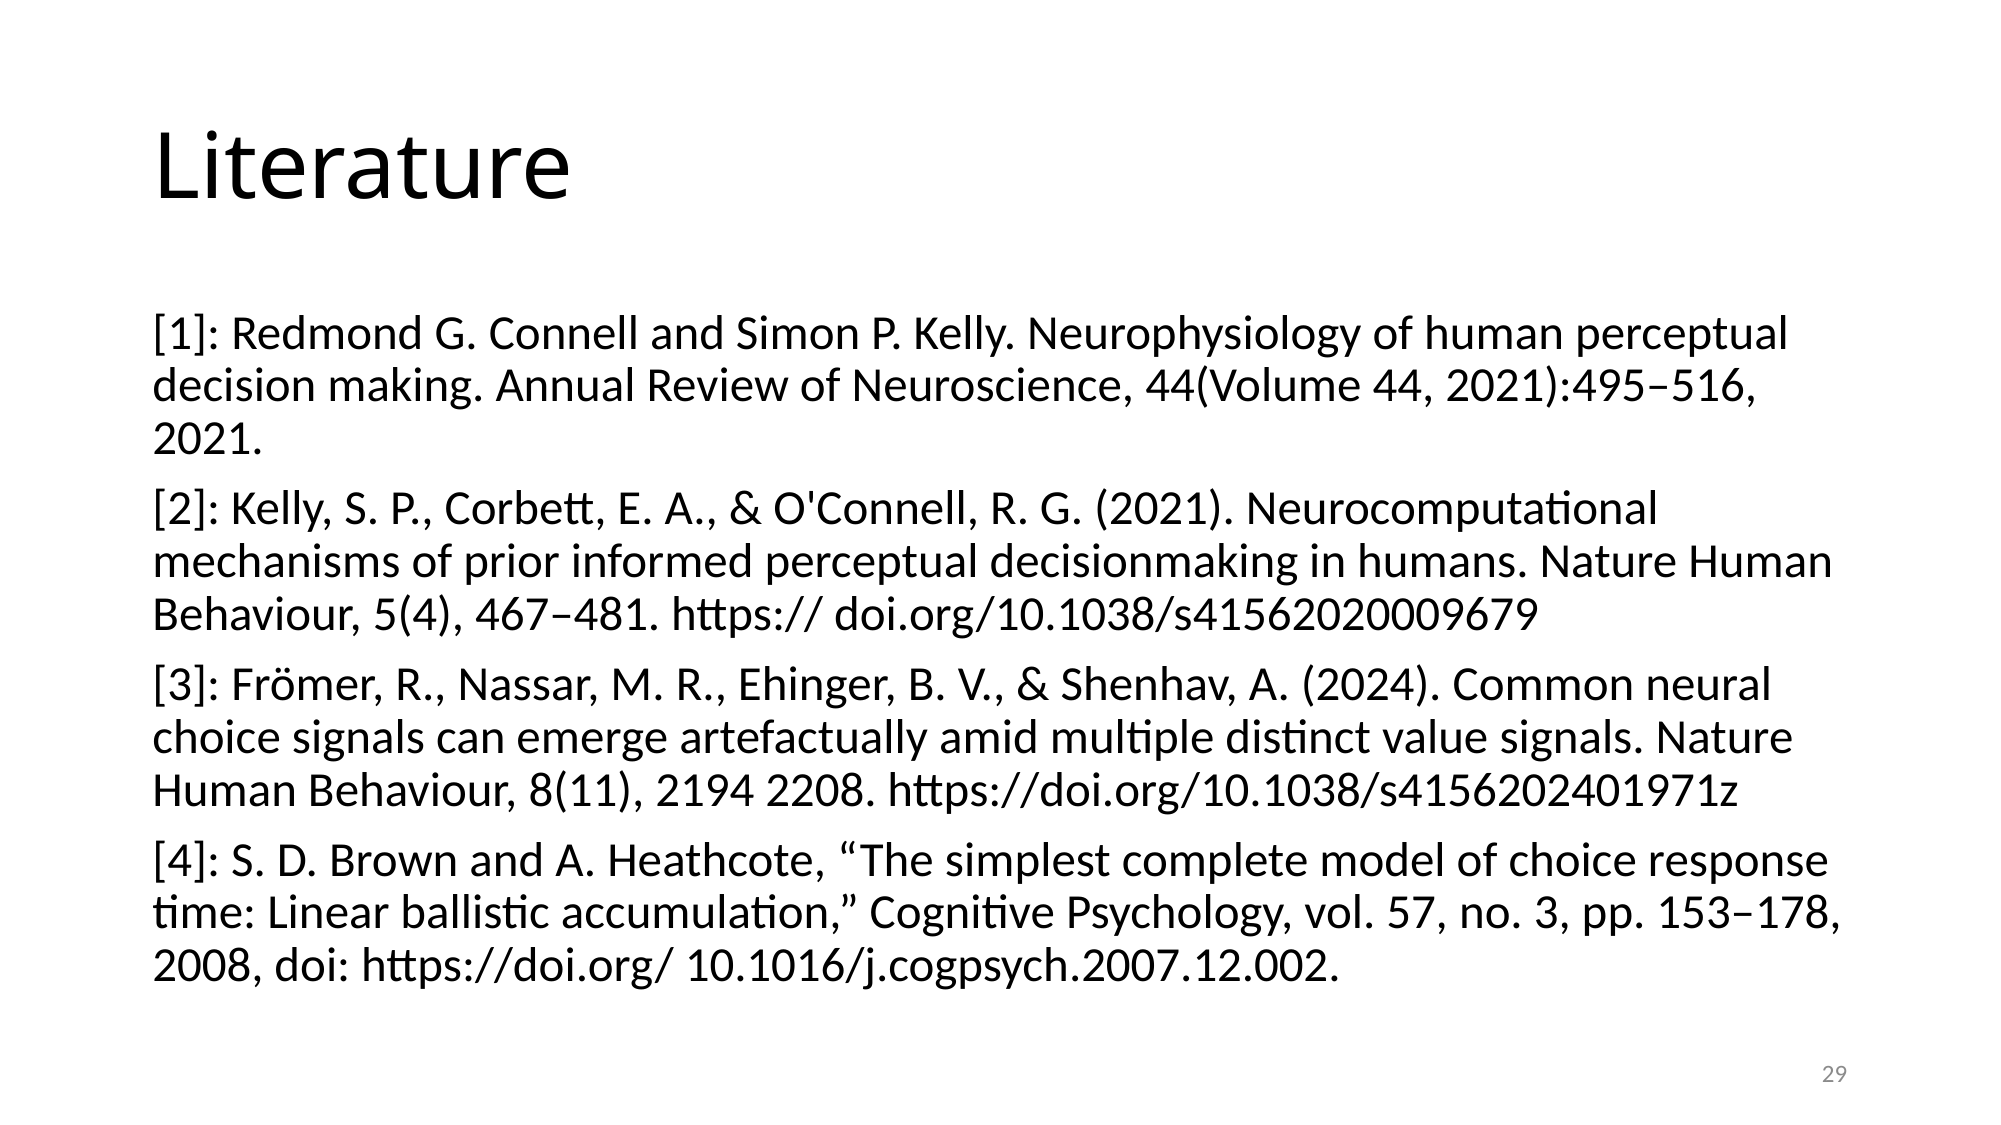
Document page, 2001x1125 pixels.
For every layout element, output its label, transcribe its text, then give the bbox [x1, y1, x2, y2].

title Literature [137, 59, 1863, 278]
slide_number 29 [1412, 1042, 1863, 1103]
list [1]: Redmond G. Connell and Simon P. Kelly. Neurophysiology of human perceptual decision making. Annual Review of Neuroscience, 44(Volume 44, 2021):495–516, 2021. [2]: Kelly, S. P., Corbett, E. A., & O'Connell, R. G. (2021). Neurocomputational mechanisms of prior informed perceptual decisionmaking in humans. Nature Human Behaviour, 5(4), 467–481. https:// doi.org/10.1038/s41562020009679 [3]: Frömer, R., Nassar, M. R., Ehinger, B. V., & Shenhav, A. (2024). Common neural choice signals can emerge artefactually amid multiple distinct value signals. Nature Human Behaviour, 8(11), 2194 2208. https://doi.org/10.1038/s4156202401971z [4]: S. D. Brown and A. Heathcote, “The simplest complete model of choice response time: Linear ballistic accumulation,” Cognitive Psychology, vol. 57, no. 3, pp. 153–178, 2008, doi: https://doi.org/ 10.1016/j.cogpsych.2007.12.002. [137, 299, 1863, 1014]
